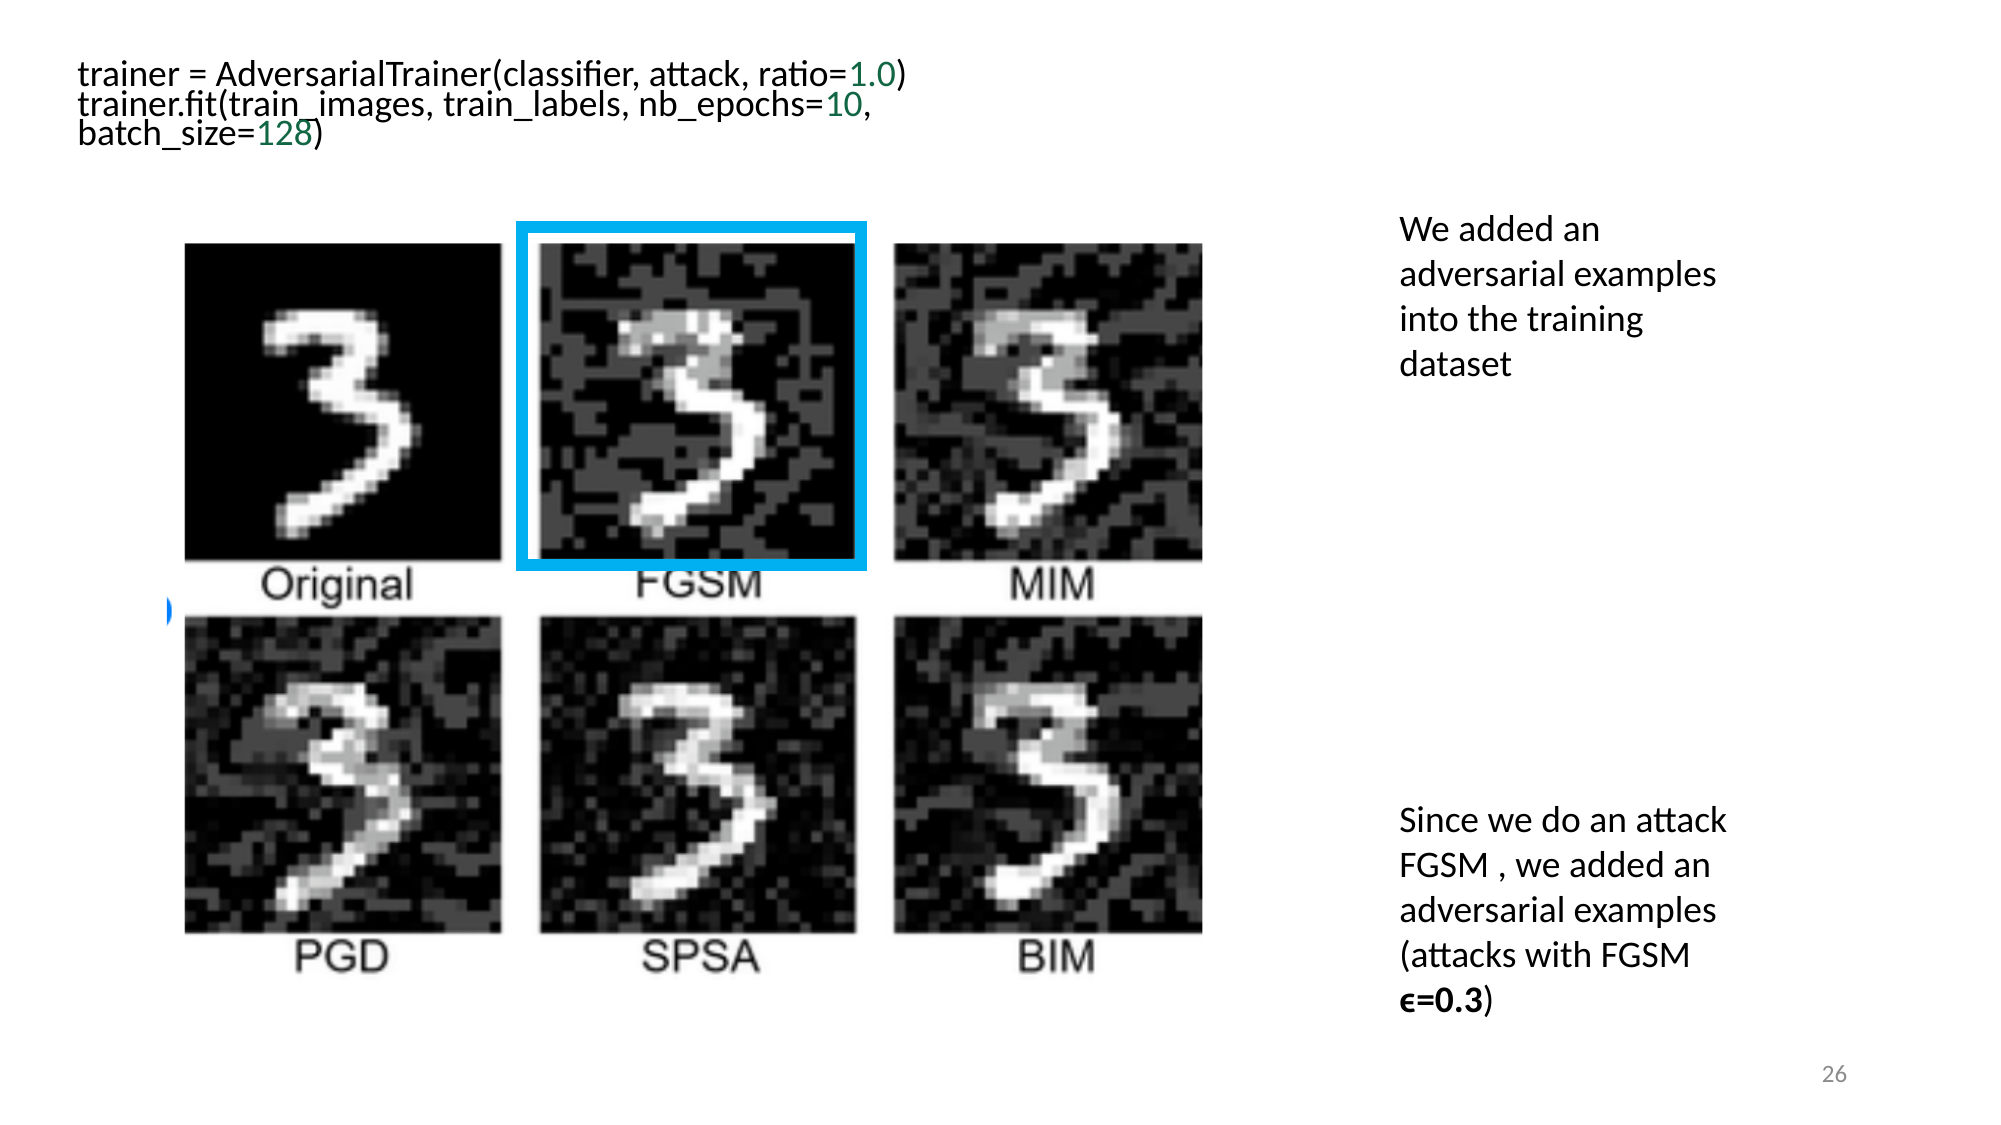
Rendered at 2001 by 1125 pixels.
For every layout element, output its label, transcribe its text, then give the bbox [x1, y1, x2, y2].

text_box trainer = AdversarialTrainer(classifier, attack, ratio=1.0) trainer.fit(train_images, train_labels, nb_epochs=10, batch_size=128) [62, 56, 1099, 161]
slide_number 26 [1412, 1042, 1863, 1103]
text_box Since we do an attack FGSM , we added an adversarial examples (attacks with FGSM ϵ=0.3) [1384, 787, 1743, 1028]
text_box We added an adversarial examples into the training dataset [1384, 196, 1743, 392]
picture [529, 234, 854, 558]
picture [166, 227, 1203, 985]
